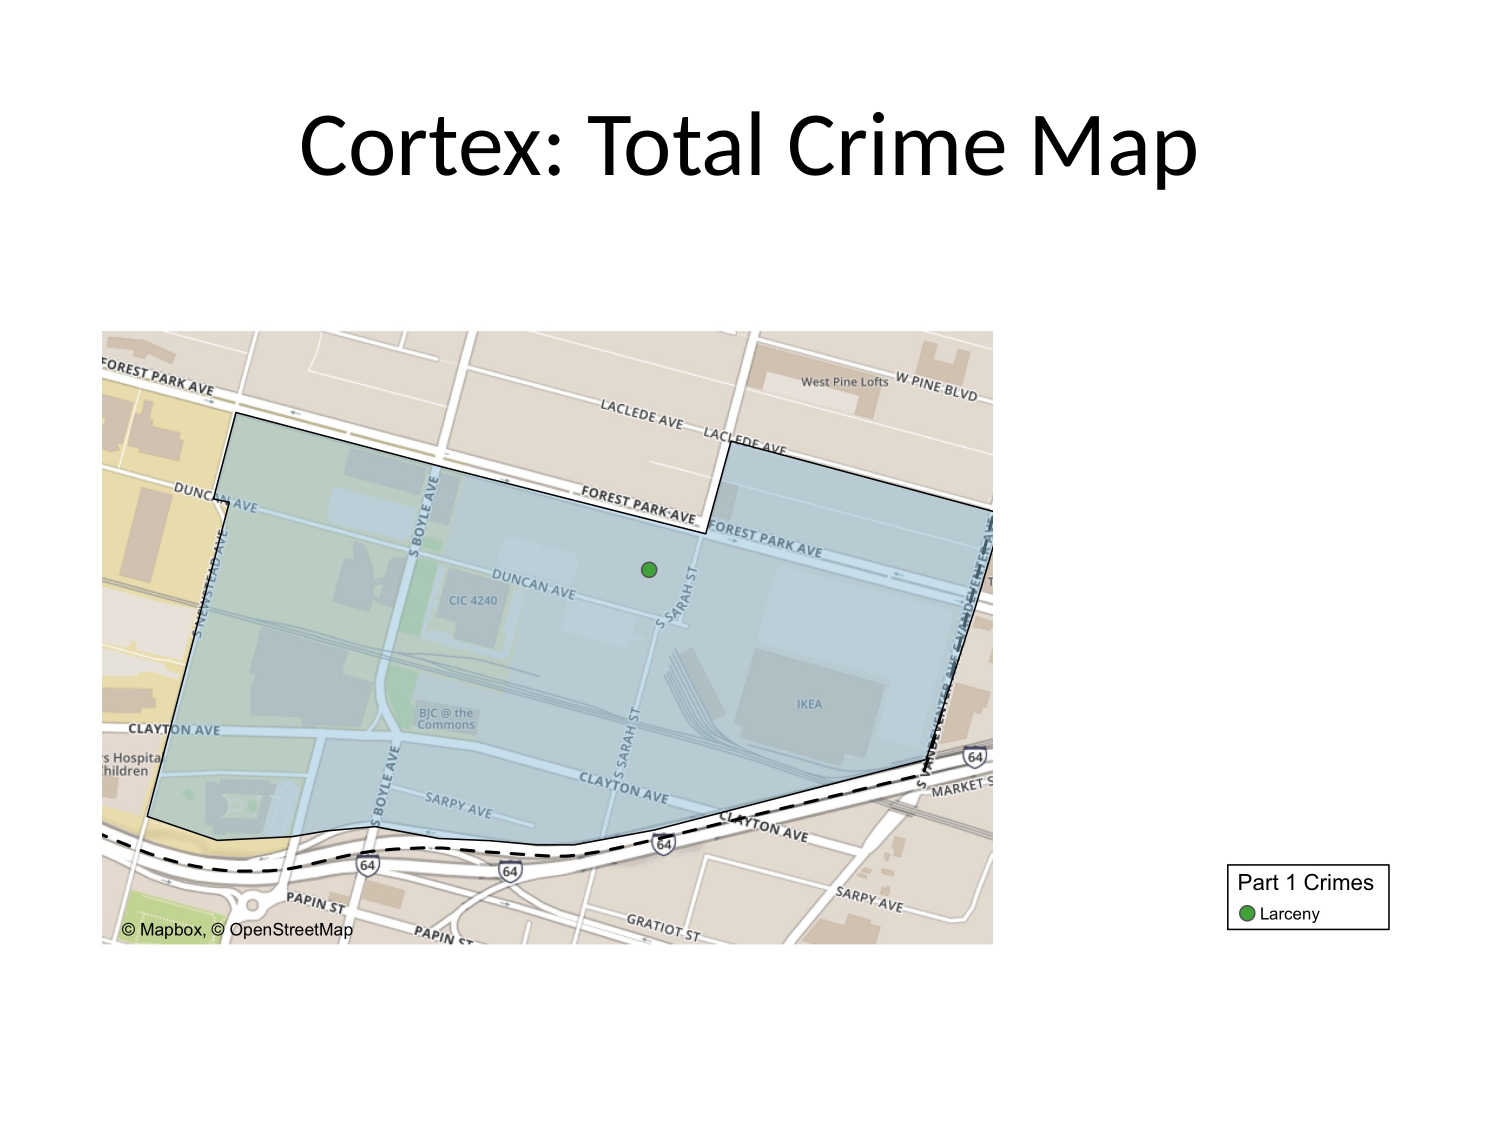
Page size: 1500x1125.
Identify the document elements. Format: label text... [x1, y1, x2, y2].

title Cortex: Total Crime Map [75, 45, 1425, 233]
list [74, 262, 1426, 1013]
